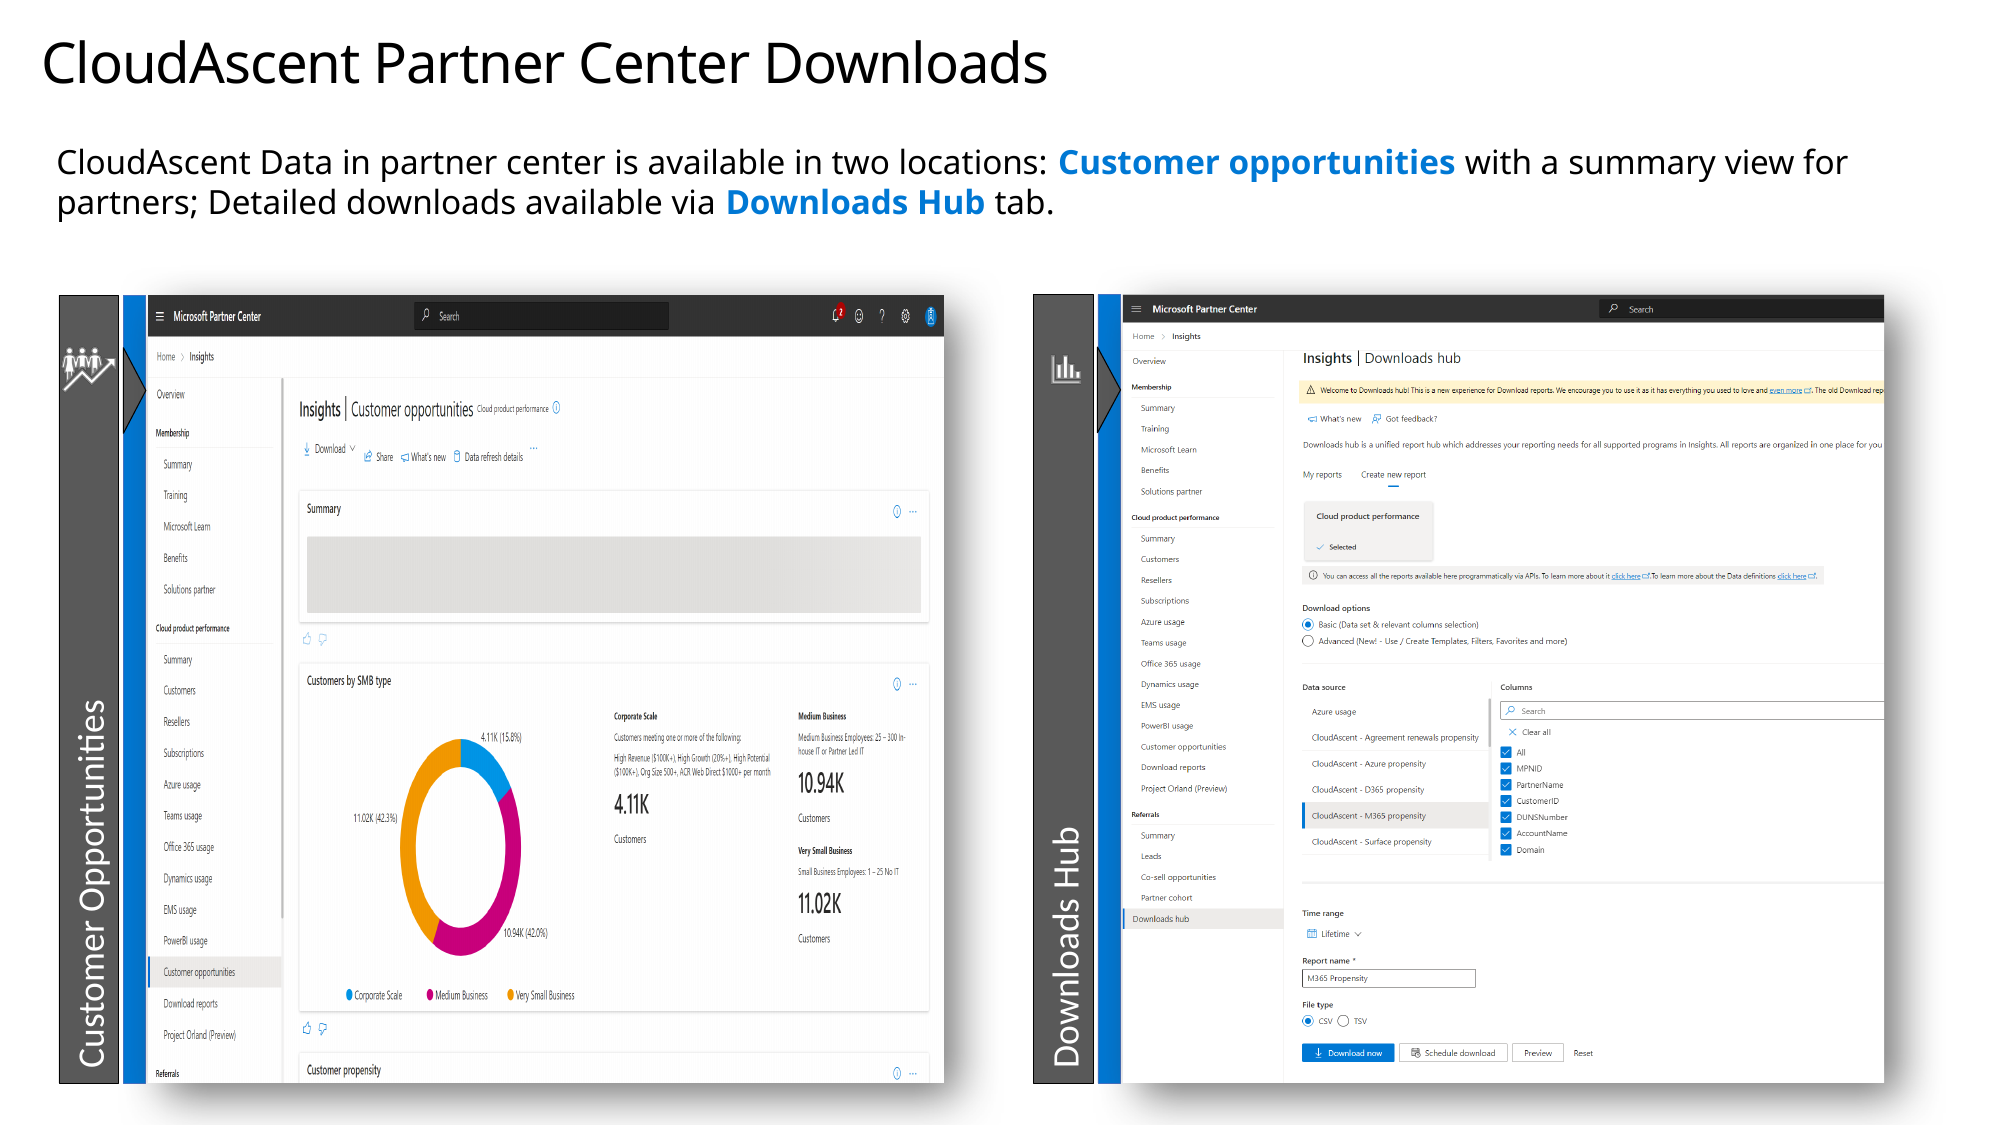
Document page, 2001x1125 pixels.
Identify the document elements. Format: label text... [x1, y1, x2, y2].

picture [58, 338, 119, 399]
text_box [58, 295, 146, 1083]
picture [1122, 294, 1885, 1083]
text_box CloudAscent Data in partner center is available in two locations: Customer opportunities with a summary view for partners; Detailed downloads available via Downloads Hub tab. [41, 133, 1923, 243]
picture [1046, 349, 1086, 389]
title CloudAscent Partner Center Downloads [41, 27, 1849, 216]
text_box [1033, 294, 1121, 1083]
picture [148, 295, 944, 1083]
